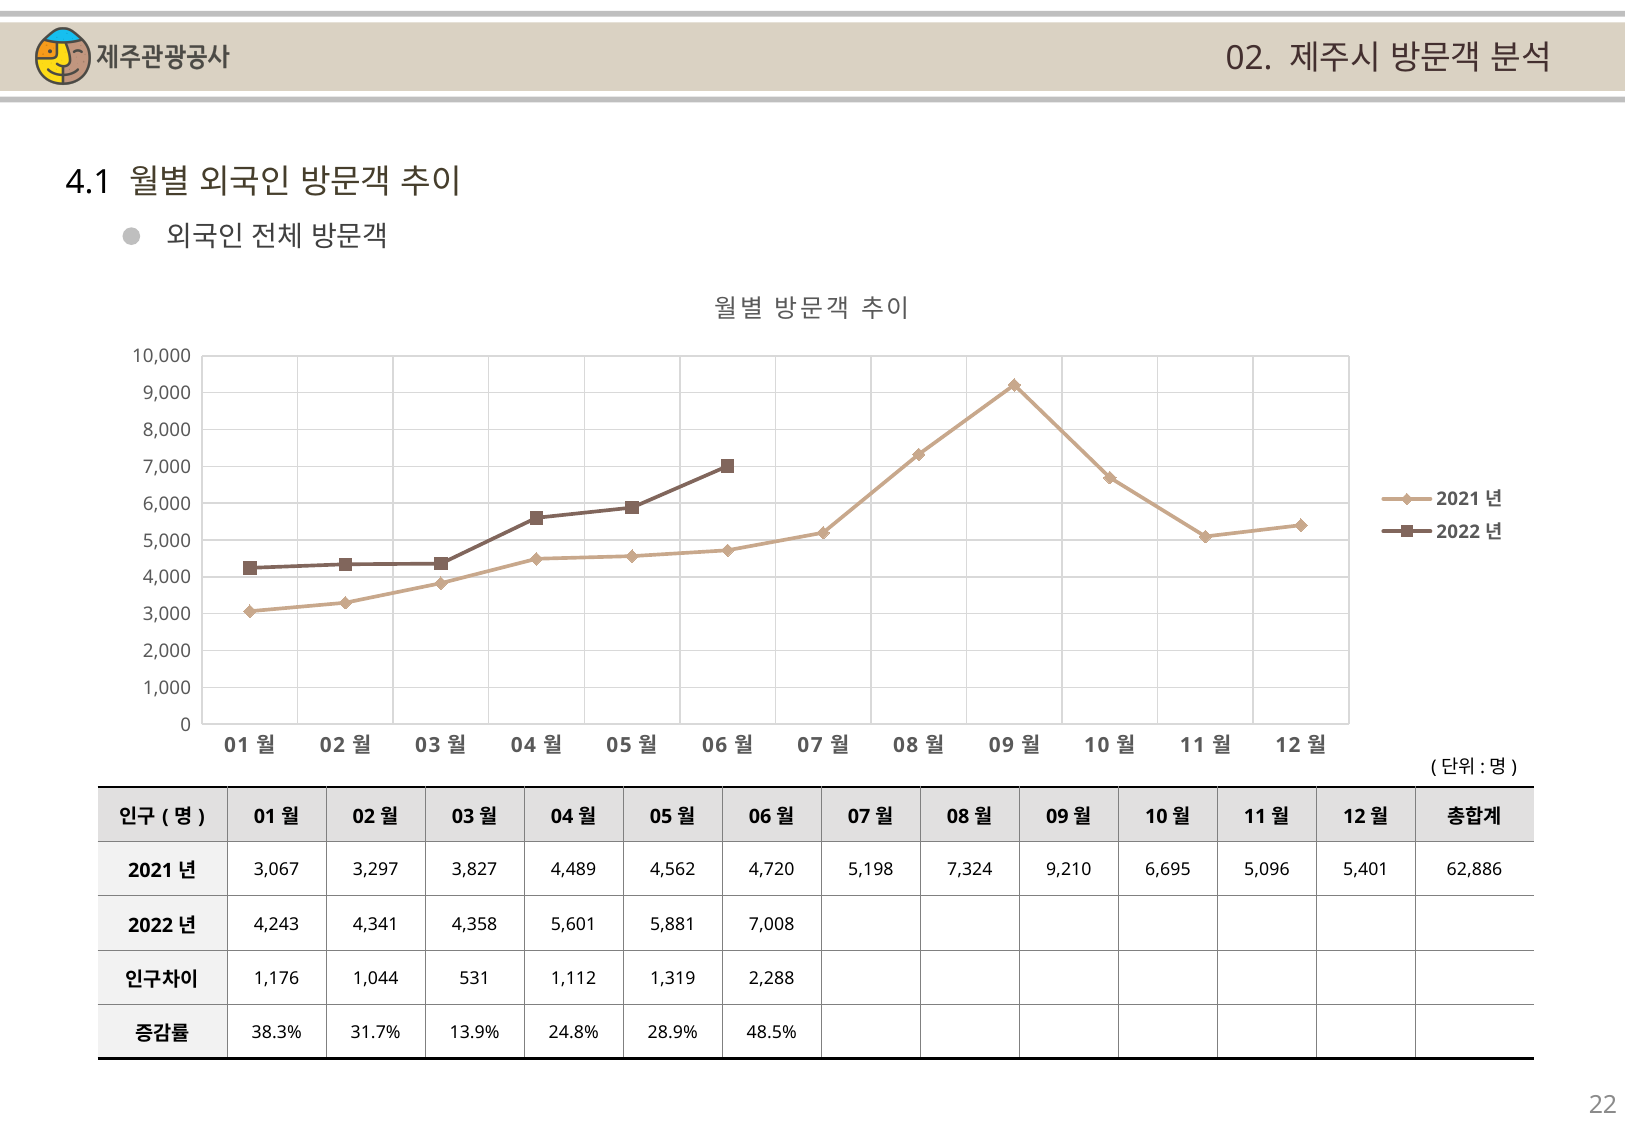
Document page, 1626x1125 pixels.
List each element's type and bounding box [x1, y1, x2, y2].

table_cell [723, 951, 821, 1004]
table_cell [1020, 951, 1118, 1004]
table_header [98, 788, 227, 841]
table_cell [921, 896, 1019, 950]
table_cell [921, 951, 1019, 1004]
table_header [1020, 788, 1118, 841]
table_cell [1119, 842, 1217, 895]
table_header [1218, 788, 1316, 841]
slide_number [1251, 1063, 1618, 1123]
table_cell [1020, 896, 1118, 950]
picture [31, 26, 232, 87]
table_cell [1218, 951, 1316, 1004]
table_cell [822, 842, 920, 895]
table_header [723, 788, 821, 841]
table_header [624, 788, 722, 841]
table_cell [327, 842, 425, 895]
table_cell [624, 842, 722, 895]
table_cell [1317, 951, 1415, 1004]
table_cell [723, 1005, 821, 1057]
table_cell [98, 951, 227, 1004]
table_cell [822, 951, 920, 1004]
table_cell [1119, 1005, 1217, 1057]
table_cell [228, 951, 326, 1004]
table_cell [723, 842, 821, 895]
text_box [1416, 747, 1532, 786]
text_box [121, 226, 141, 246]
table_cell [525, 951, 623, 1004]
table_cell [624, 1005, 722, 1057]
table_cell [525, 896, 623, 950]
table_cell [624, 951, 722, 1004]
table_cell [1020, 1005, 1118, 1057]
table_cell [1218, 896, 1316, 950]
table_cell [1119, 896, 1217, 950]
text_box [1042, 28, 1595, 84]
table_cell [1416, 1005, 1534, 1057]
table_header [327, 788, 425, 841]
table_cell [921, 1005, 1019, 1057]
table_cell [98, 842, 227, 895]
table_cell [1218, 1005, 1316, 1057]
text_box [50, 152, 1144, 208]
table_cell [822, 1005, 920, 1057]
chart [103, 261, 1522, 769]
table_cell [426, 896, 524, 950]
table_cell [1119, 951, 1217, 1004]
table_header [426, 788, 524, 841]
table_cell [228, 896, 326, 950]
table_cell [1020, 842, 1118, 895]
table_cell [327, 896, 425, 950]
text_box [151, 210, 404, 260]
table_header [228, 788, 326, 841]
table_cell [426, 951, 524, 1004]
table_header [1416, 788, 1534, 841]
table_cell [228, 842, 326, 895]
table_cell [723, 896, 821, 950]
table_cell [1416, 842, 1534, 895]
table_cell [1416, 951, 1534, 1004]
table_cell [1416, 896, 1534, 950]
table_cell [1317, 1005, 1415, 1057]
table_header [921, 788, 1019, 841]
table_cell [1317, 896, 1415, 950]
table_cell [525, 842, 623, 895]
table_cell [98, 896, 227, 950]
table_cell [327, 1005, 425, 1057]
table_header [822, 788, 920, 841]
table_cell [624, 896, 722, 950]
table_cell [327, 951, 425, 1004]
table_cell [98, 1005, 227, 1057]
table_cell [1317, 842, 1415, 895]
table_header [1317, 788, 1415, 841]
table_header [525, 788, 623, 841]
table_cell [228, 1005, 326, 1057]
table_cell [426, 842, 524, 895]
table_cell [525, 1005, 623, 1057]
table_header [1119, 788, 1217, 841]
table_cell [426, 1005, 524, 1057]
table_cell [921, 842, 1019, 895]
table_cell [822, 896, 920, 950]
table_cell [1218, 842, 1316, 895]
